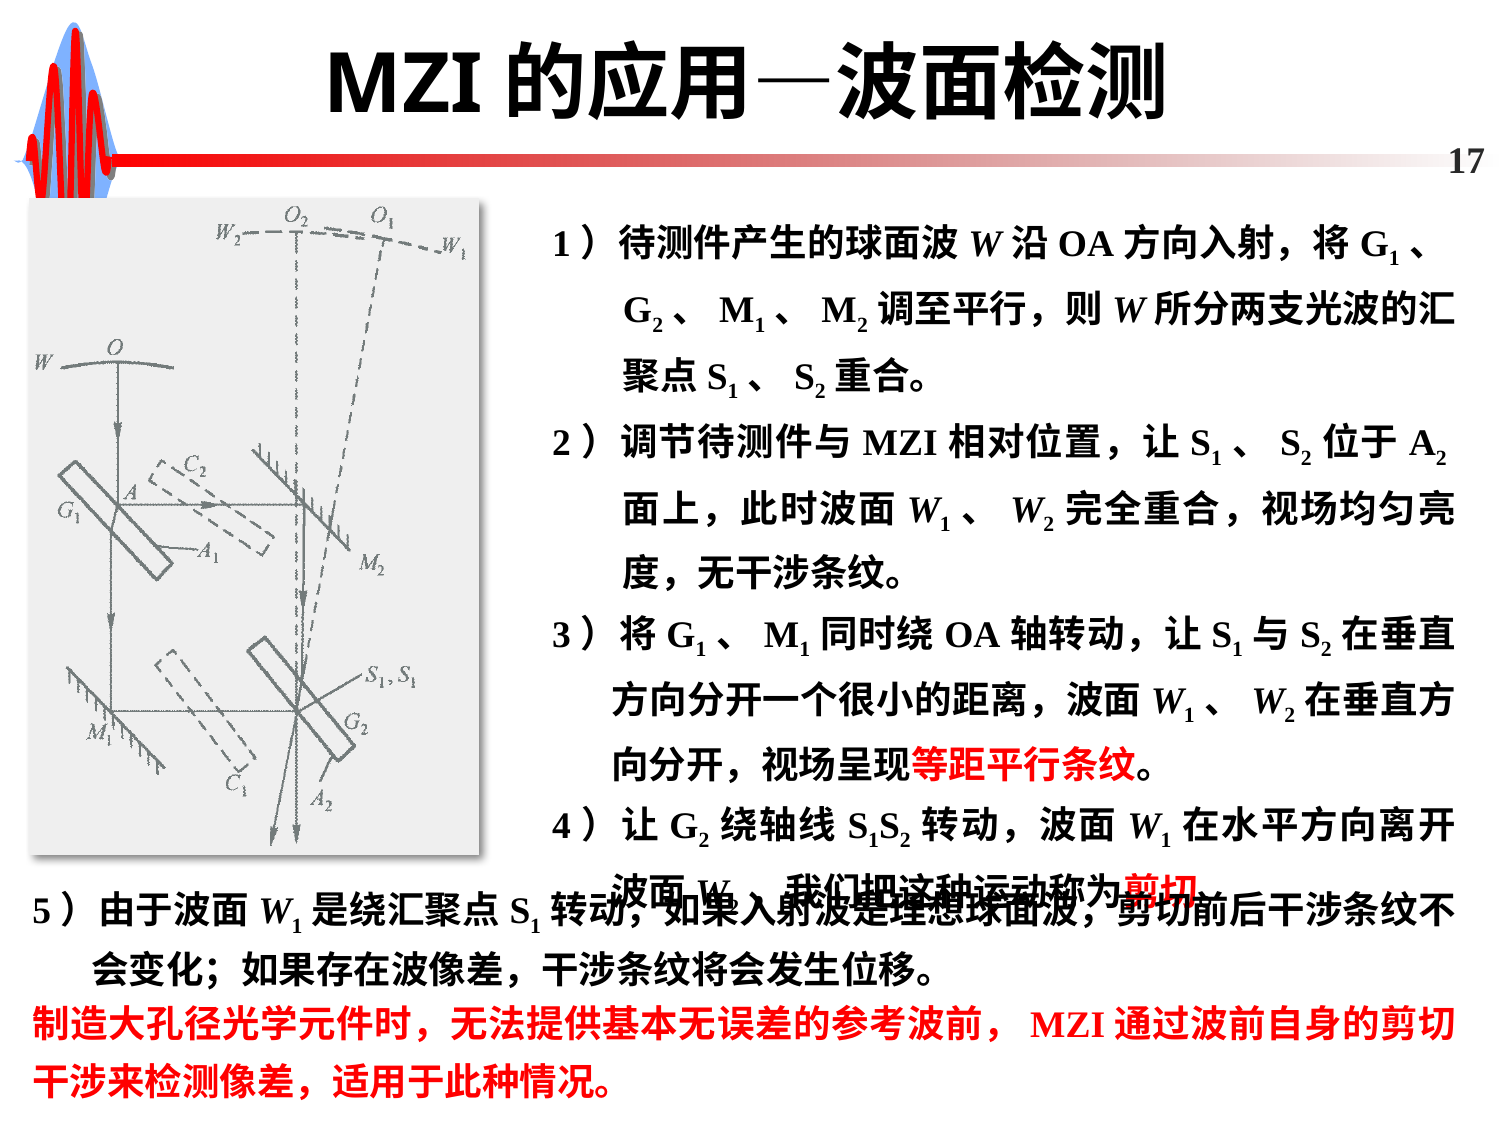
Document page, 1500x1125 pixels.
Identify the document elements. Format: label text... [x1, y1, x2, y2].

title MZI的应用—波面检测 [159, 19, 1334, 137]
text_box 5）由于波面W1是绕汇聚点S1转动，如果入射波是理想球面波，剪切前后干涉条纹不会变化；如果存在波像差，干涉条纹将会发生位移。 [17, 868, 1471, 999]
text_box 1）待测件产生的球面波W沿OA方向入射，将G1、G2、M1、M2调至平行，则W所分两支光波的汇聚点S1、S2重合。 2）调节待测件与MZI相对位置，让S1、S2位于A2面上，此时波面W1、W2完全重合，视场均匀亮度，无干涉条纹。 3）将G1、M1同时绕OA轴转动，让S1与S2在垂直方向分开一个很小的距离，波面W1、W2在垂直方向分开，视场呈现等距平行条纹。 4）让G2绕轴线S1S2转动，波面W1在水平方向离开波面W2，我们把这种运动称为剪切。 [537, 196, 1471, 868]
slide_number 17 [1370, 141, 1500, 177]
picture [29, 198, 479, 855]
text_box 制造大孔径光学元件时，无法提供基本无误差的参考波前，MZI通过波前自身的剪切干涉来检测像差，适用于此种情况。 [17, 999, 1471, 1111]
